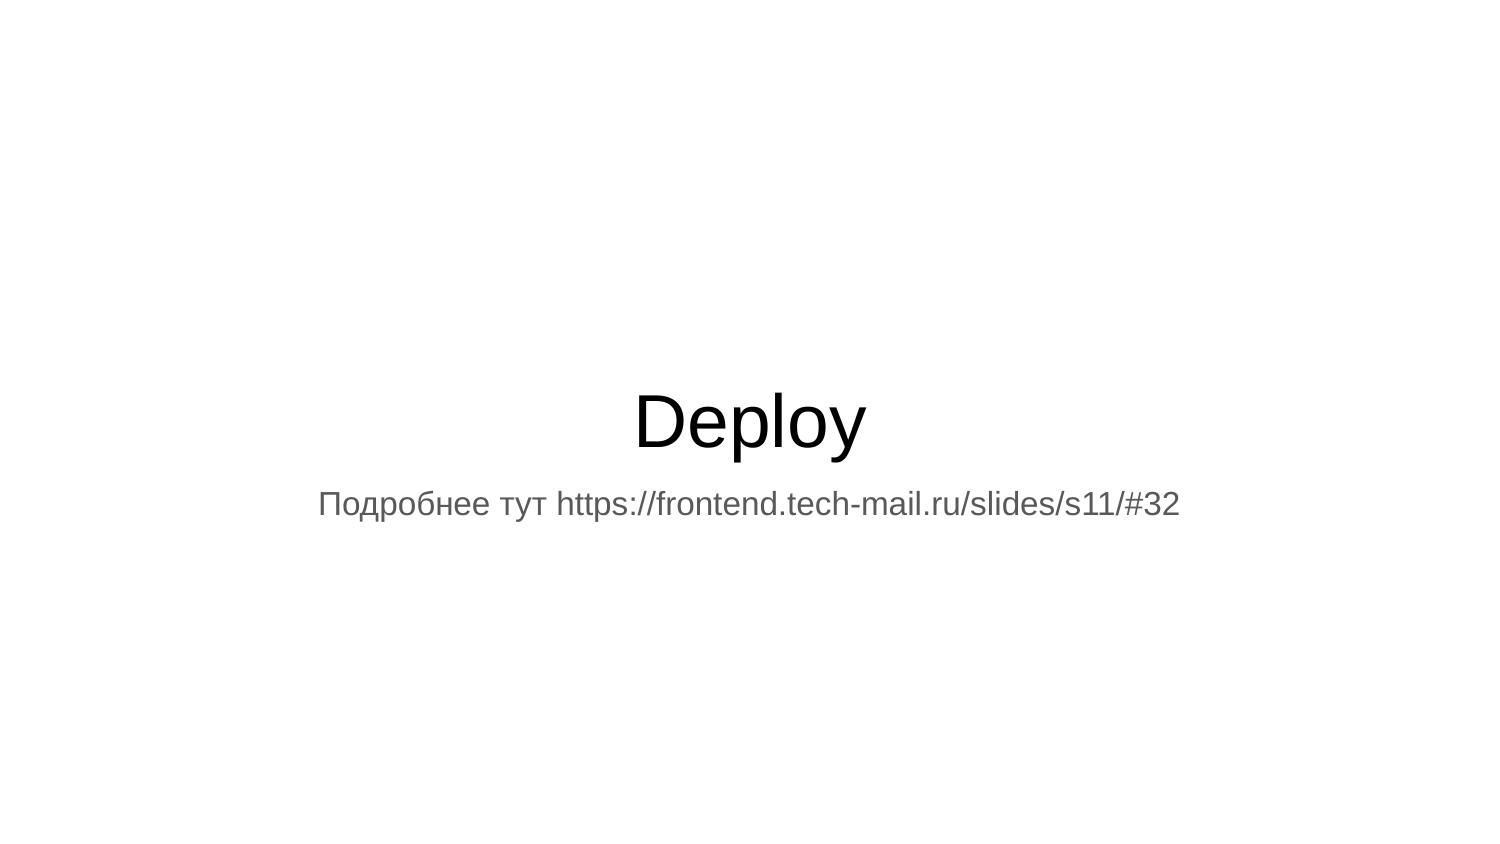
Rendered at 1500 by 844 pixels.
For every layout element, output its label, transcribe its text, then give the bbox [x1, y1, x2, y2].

title Deploy [51, 352, 1449, 464]
text_box Подробнее тут https://frontend.tech-mail.ru/slides/s11/#32 [51, 464, 1449, 538]
